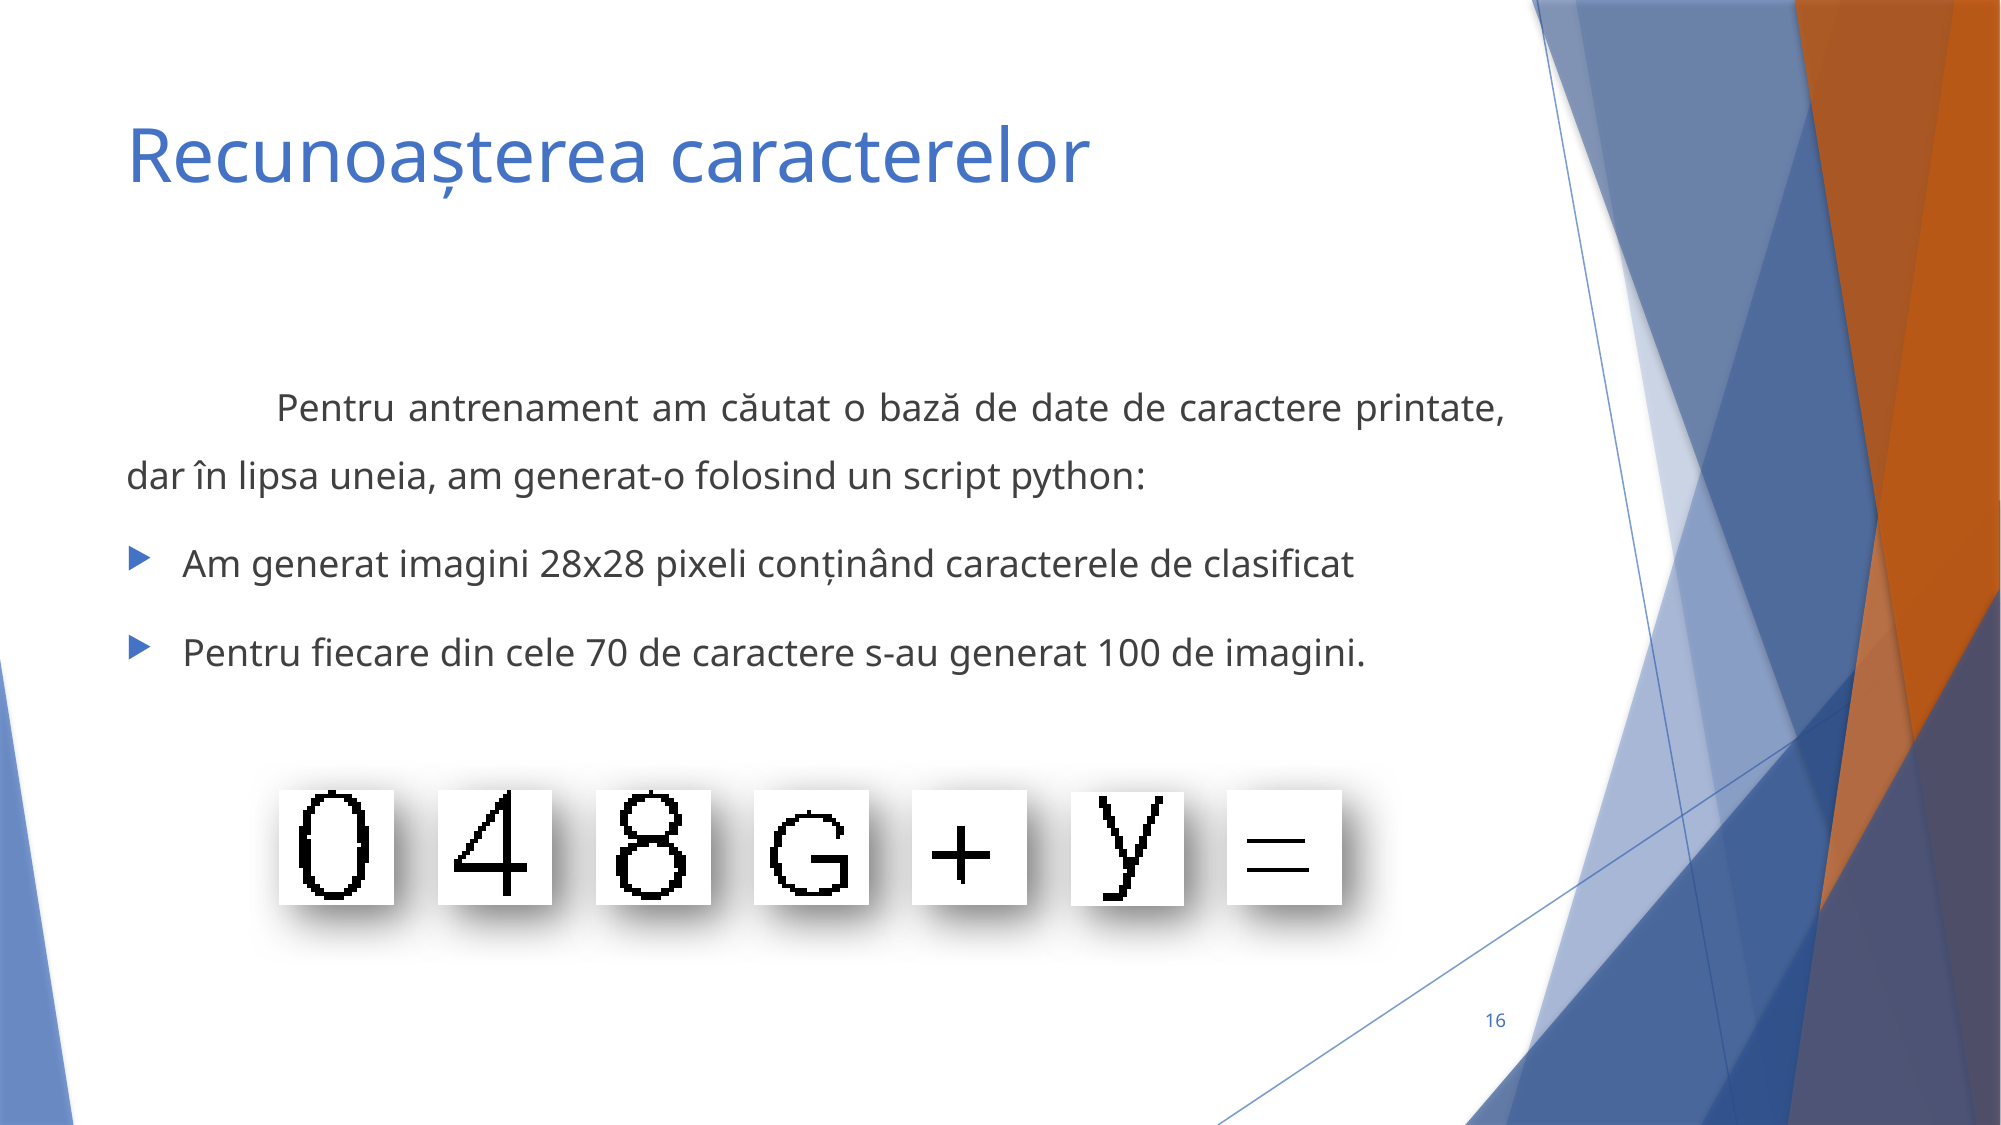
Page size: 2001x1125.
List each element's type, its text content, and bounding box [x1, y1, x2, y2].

list Pentru antrenament am căutat o bază de date de caractere printate, dar în lipsa uneia, am generat-o folosind un script python: Am generat imagini 28x28 pixeli conținând caracterele de clasificat Pentru fiecare din cele 70 de caractere s-au generat 100 de imagini. [111, 354, 1522, 721]
title Recunoașterea caracterelor [111, 99, 1522, 317]
slide_number 16 [1409, 991, 1522, 1051]
picture [1226, 789, 1342, 905]
picture [595, 789, 711, 905]
picture [279, 789, 394, 905]
picture [754, 789, 869, 905]
picture [437, 789, 553, 905]
picture [1070, 792, 1185, 906]
picture [912, 789, 1028, 905]
